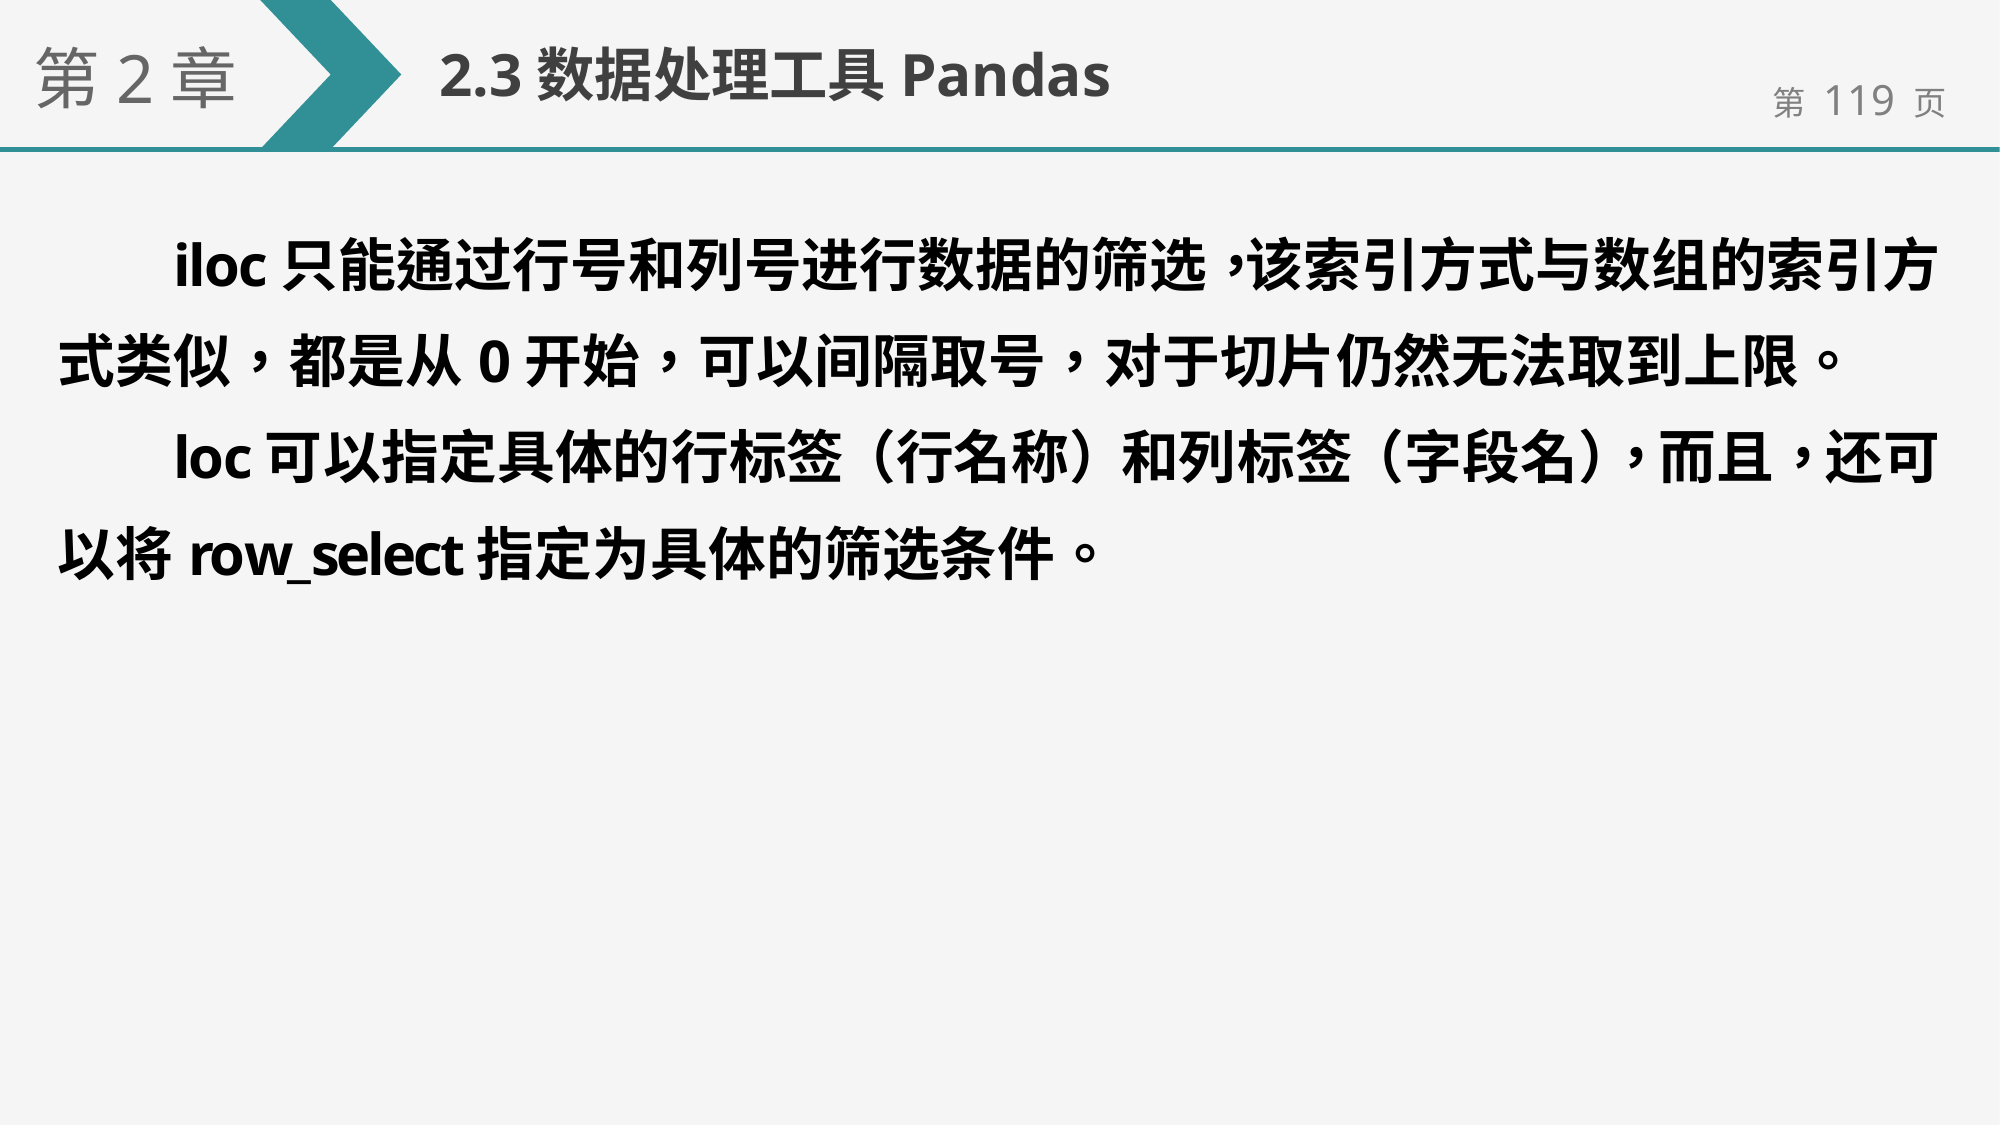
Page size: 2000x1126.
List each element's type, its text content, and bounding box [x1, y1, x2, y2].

text_box 2.3数据处理工具Pandas [424, 31, 1366, 116]
text_box [258, 0, 403, 148]
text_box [57, 217, 1937, 861]
text_box 第2章 [19, 29, 253, 125]
